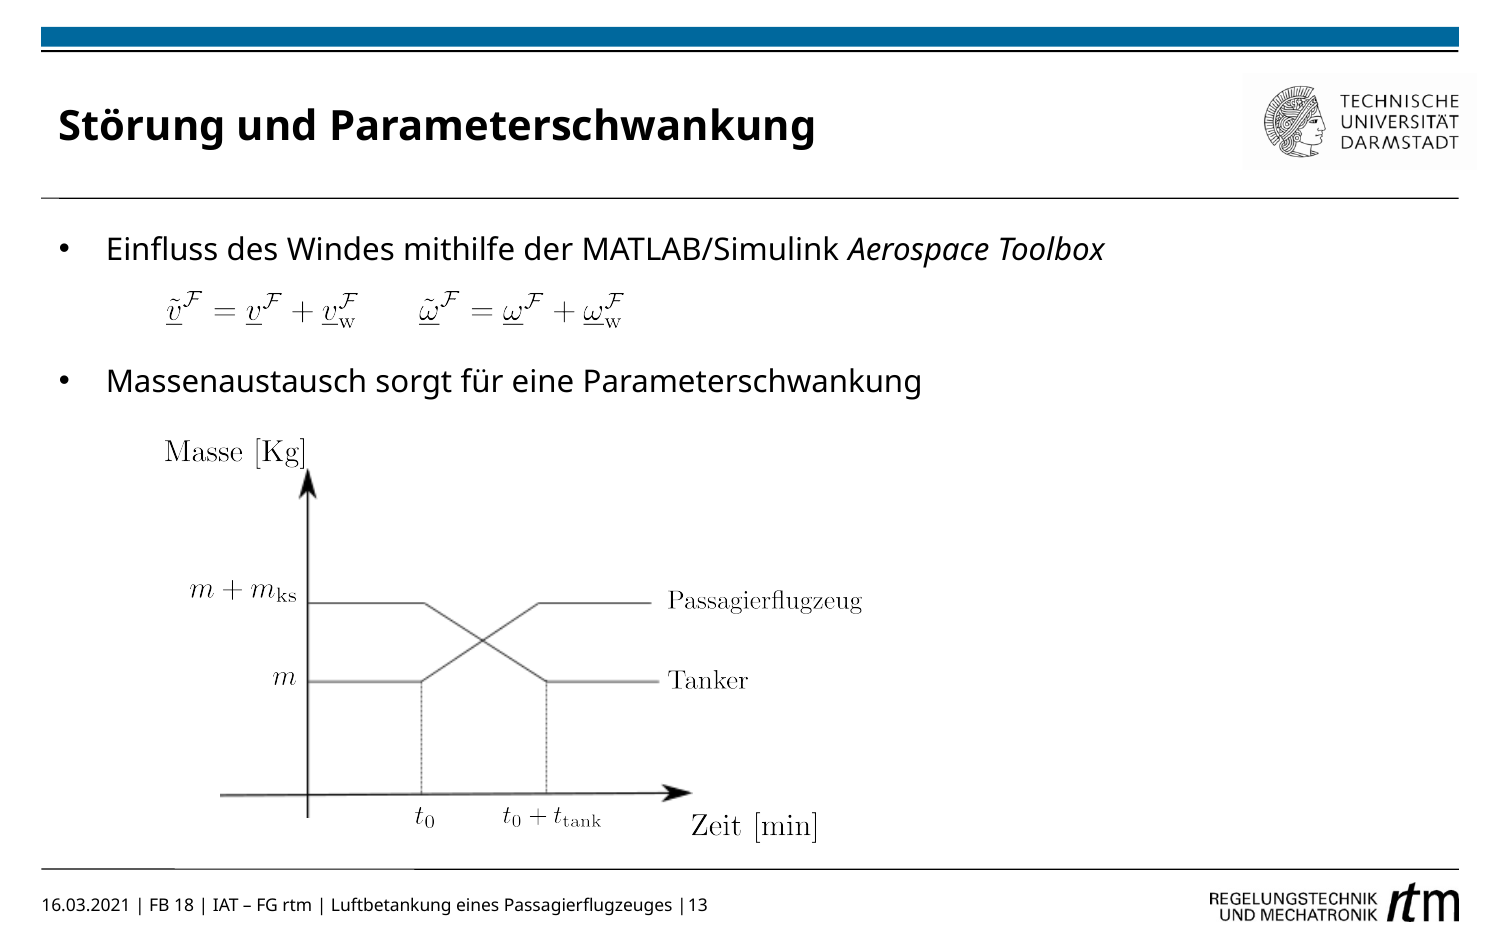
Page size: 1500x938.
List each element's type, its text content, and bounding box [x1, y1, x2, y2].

picture [418, 291, 624, 328]
picture [1210, 882, 1459, 922]
picture [166, 291, 359, 328]
list Einfluss des Windes mithilfe der MATLAB/Simulink Aerospace Toolbox Massenaustausch sorgt für eine Parameterschwankung [58, 221, 1441, 847]
title Störung und Parameterschwankung [58, 66, 1149, 182]
picture [1242, 73, 1477, 170]
picture [165, 437, 863, 844]
